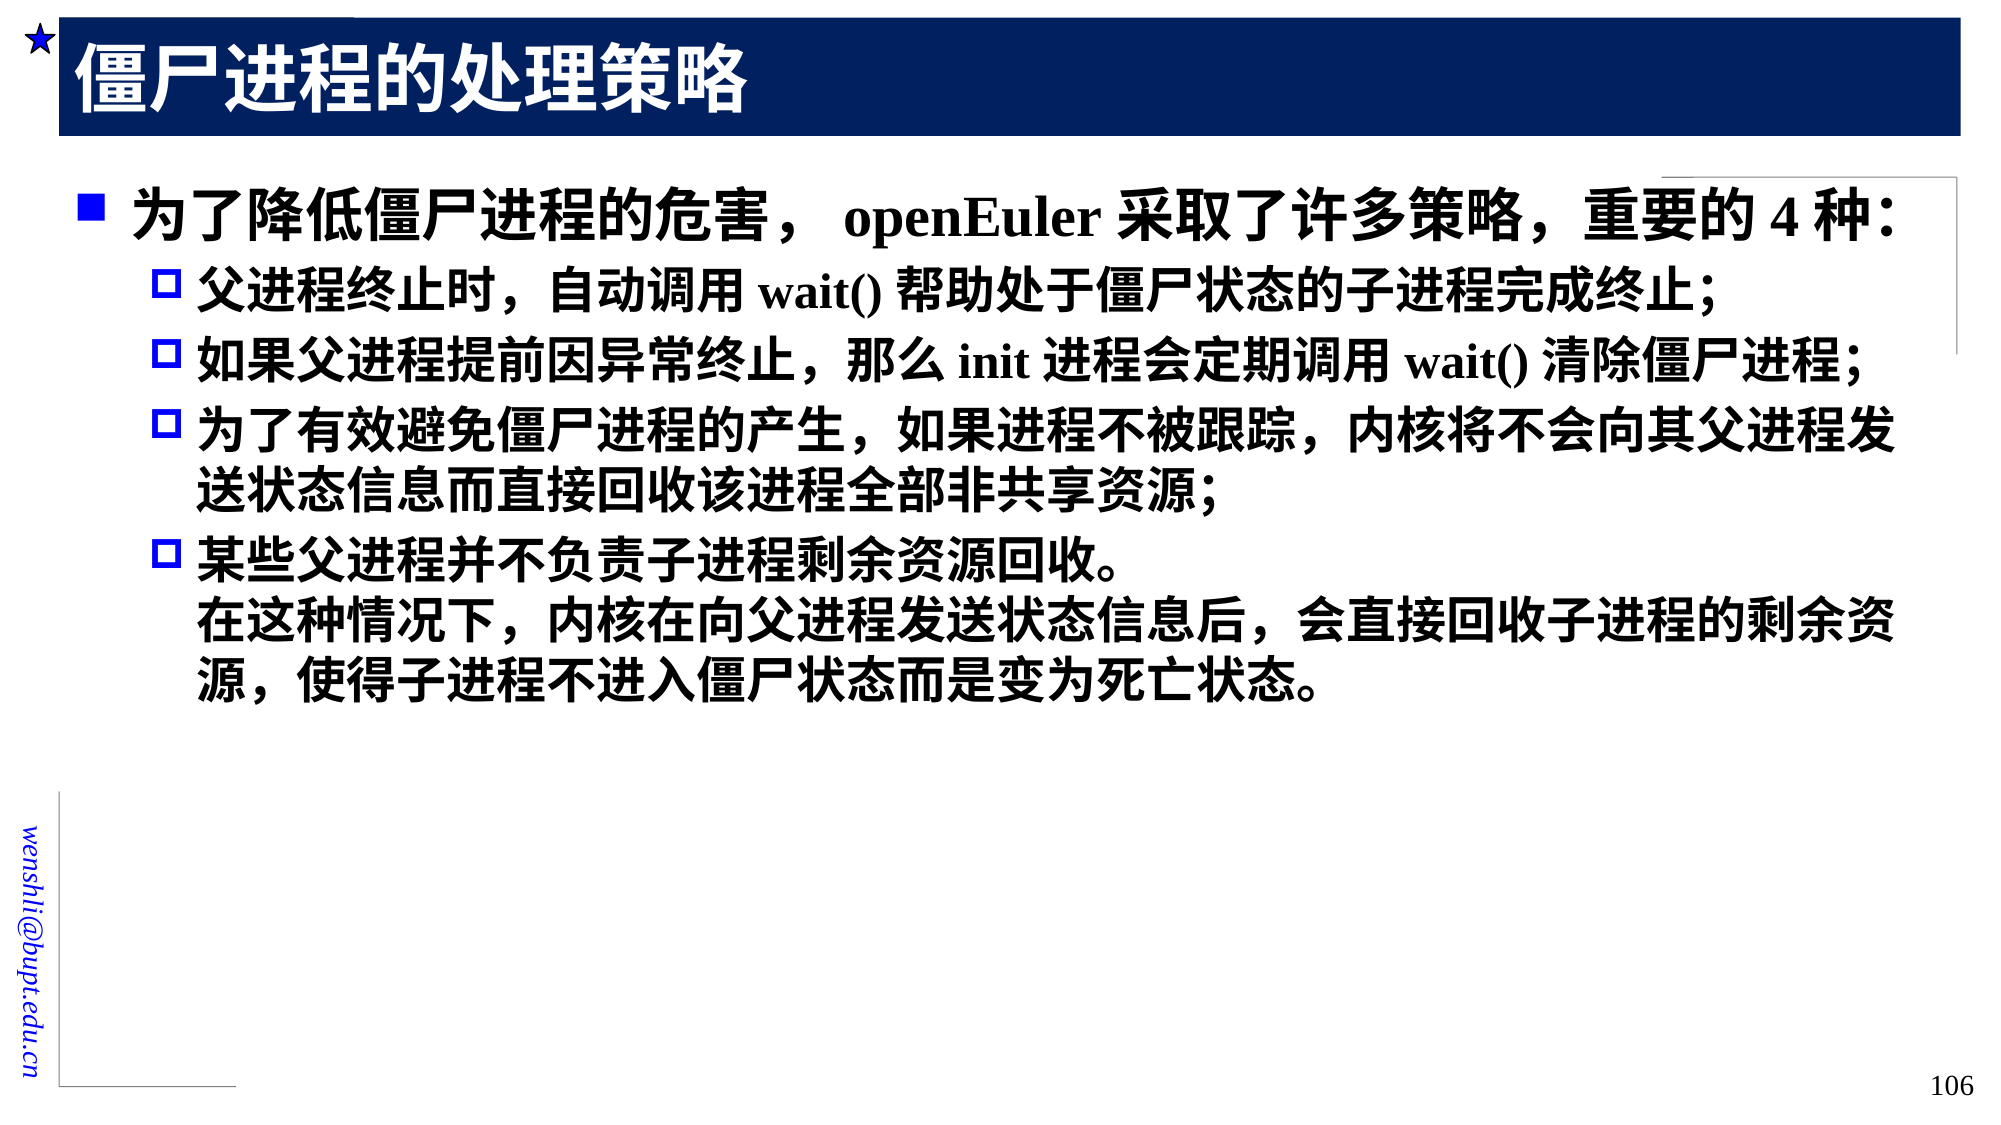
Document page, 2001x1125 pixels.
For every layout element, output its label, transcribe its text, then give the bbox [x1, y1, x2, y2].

list 为了降低僵尸进程的危害，openEuler采取了许多策略，重要的4种： 父进程终止时，自动调用wait()帮助处于僵尸状态的子进程完成终止； 如果父进程提前因异常终止，那么init进程会定期调用wait()清除僵尸进程； 为了有效避免僵尸进程的产生，如果进程不被跟踪，内核将不会向其父进程发送状态信息而直接回收该进程全部非共享资源； 某些父进程并不负责子进程剩余资源回收。 在这种情况下，内核在向父进程发送状态信息后，会直接回收子进程的剩余资源，使得子进程不进入僵尸状态而是变为死亡状态。 [59, 171, 1955, 1087]
slide_number 106 [1822, 1058, 1990, 1113]
title 僵尸进程的处理策略 [58, 17, 1961, 137]
